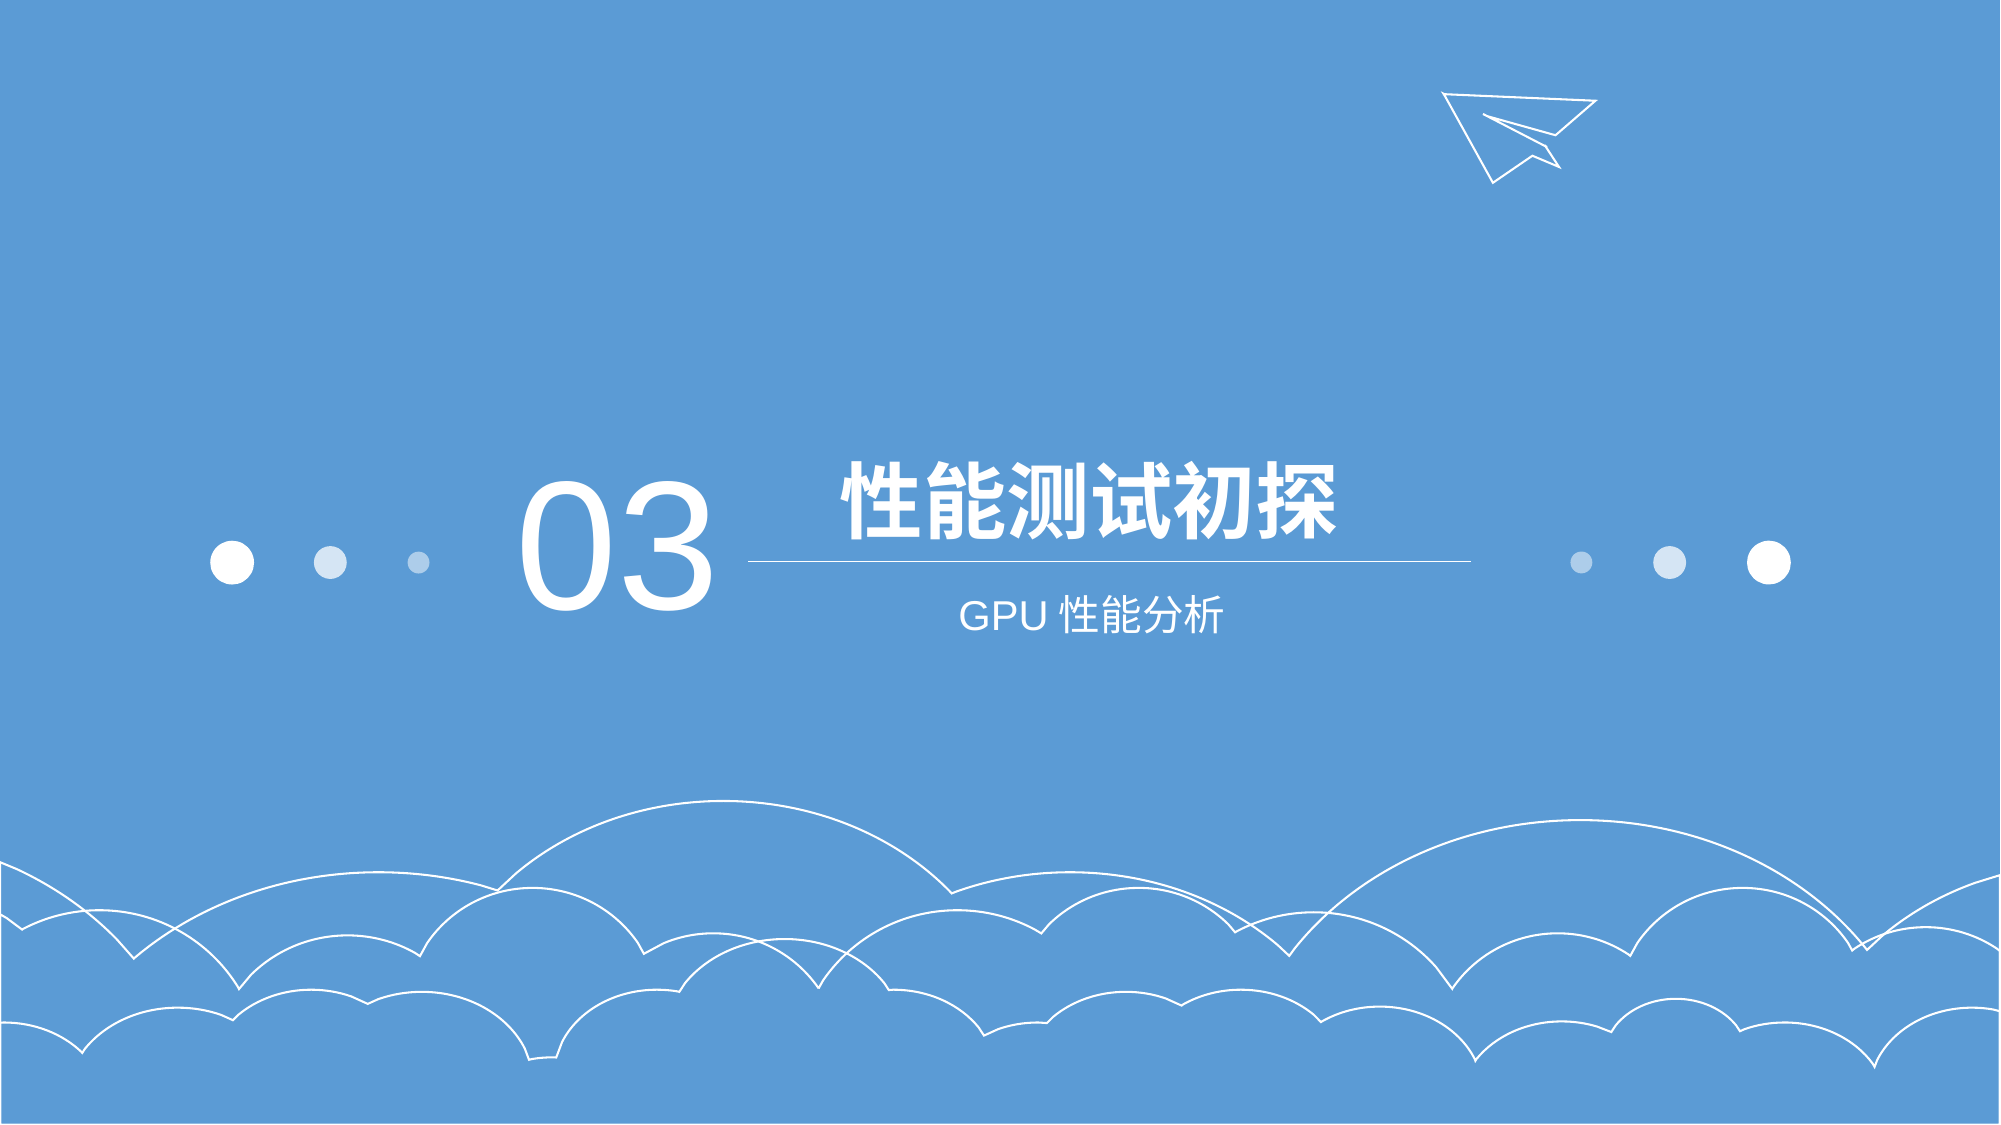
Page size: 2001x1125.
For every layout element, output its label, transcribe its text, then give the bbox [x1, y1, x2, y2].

text_box GPU性能分析 [748, 571, 1539, 647]
text_box 性能测试初探 [748, 420, 1539, 558]
text_box 03 [499, 417, 736, 655]
